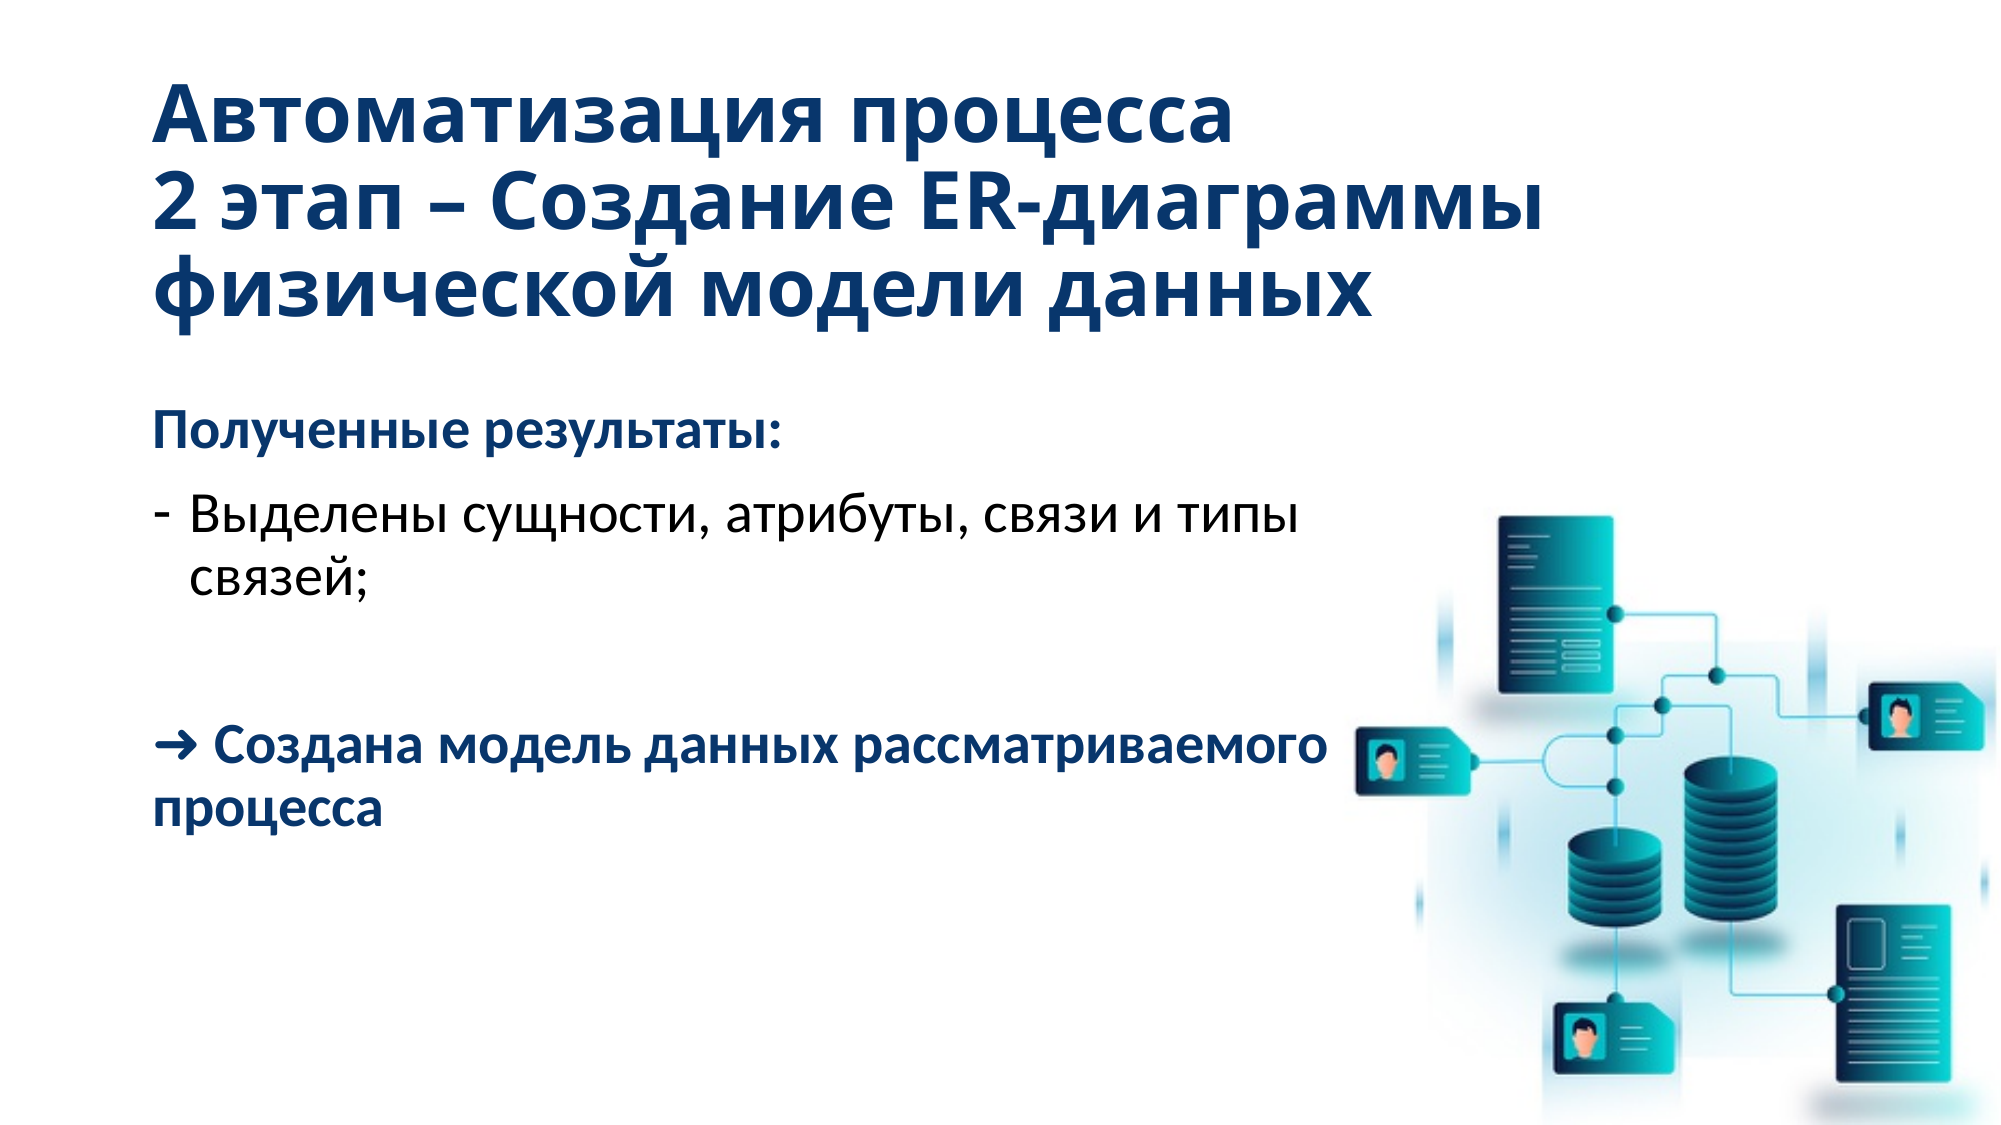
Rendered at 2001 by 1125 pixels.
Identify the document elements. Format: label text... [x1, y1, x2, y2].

picture [1323, 473, 2000, 1125]
list Полученные результаты: Выделены сущности, атрибуты, связи и типы связей; ➜ Создана модель данных рассматриваемого процесса [137, 391, 1357, 1105]
title Автоматизация процесса 2 этап – Создание ER-диаграммы физической модели данных [137, 65, 1863, 343]
